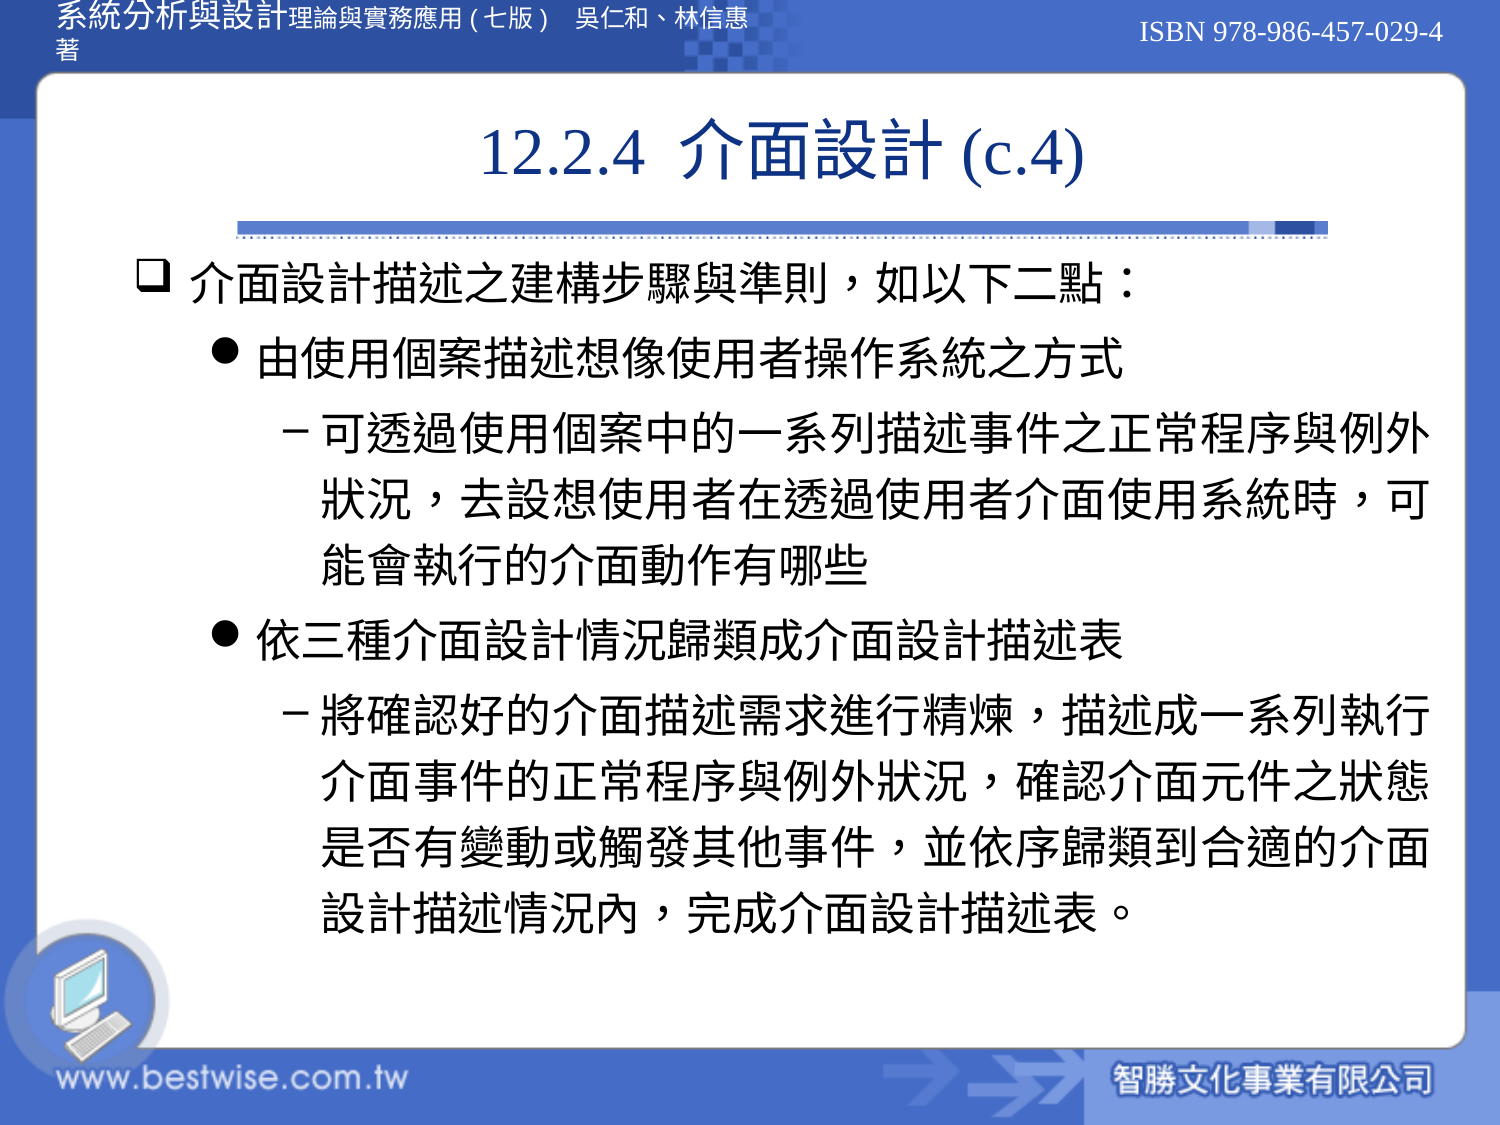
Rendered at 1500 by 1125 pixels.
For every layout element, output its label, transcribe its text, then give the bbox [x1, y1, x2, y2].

title 12.2.4 介面設計(c.4) [177, 73, 1388, 222]
picture [0, 0, 1500, 1125]
list 介面設計描述之建構步驟與準則，如以下二點： 由使用個案描述想像使用者操作系統之方式 可透過使用個案中的一系列描述事件之正常程序與例外狀況，去設想使用者在透過使用者介面使用系統時，可能會執行的介面動作有哪些 依三種介面設計情況歸類成介面設計描述表 將確認好的介面描述需求進行精煉，描述成一系列執行介面事件的正常程序與例外狀況，確認介面元件之狀態是否有變動或觸發其他事件，並依序歸類到合適的介面設計描述情況內，完成介面設計描述表。 [117, 235, 1447, 1033]
picture [195, 0, 206, 19]
